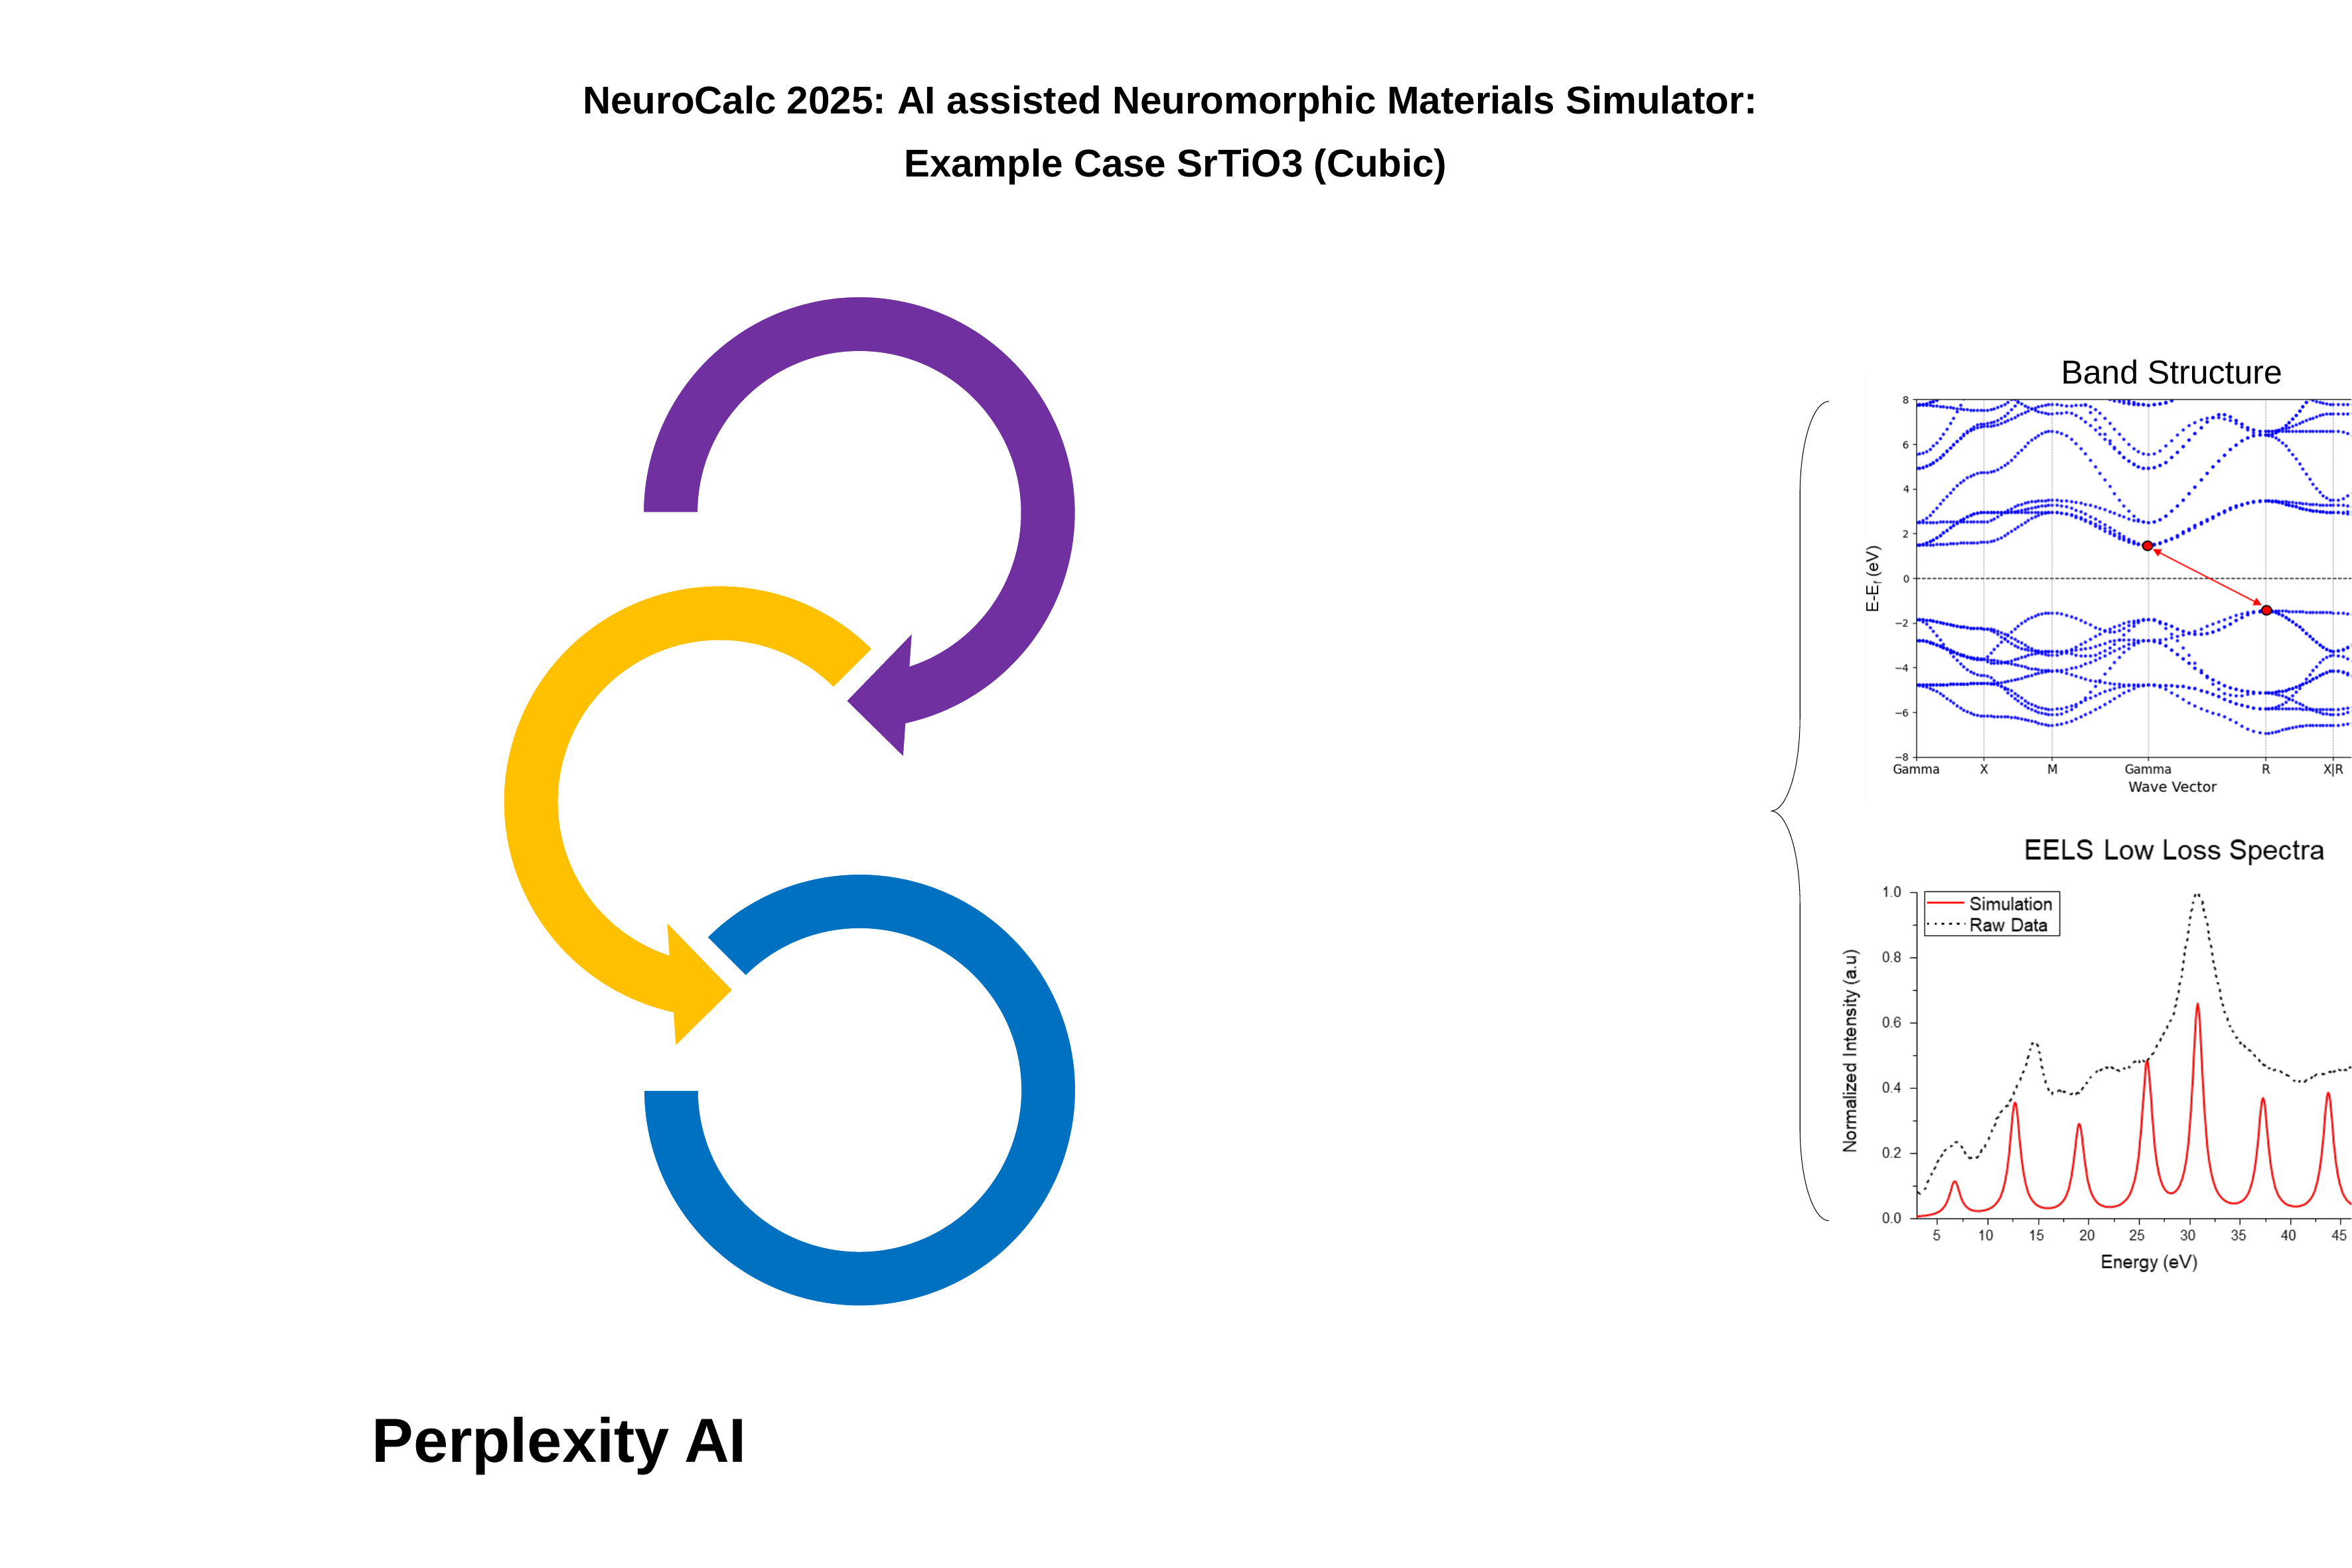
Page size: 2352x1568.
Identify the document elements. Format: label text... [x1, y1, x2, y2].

text_box NeuroCalc 2025: AI assisted Neuromorphic Materials Simulator: Example Case SrTiO3 (Cubic) [512, 70, 1840, 190]
text_box Perplexity AI [303, 1372, 816, 1512]
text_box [1771, 346, 2352, 1283]
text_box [5, 261, 1574, 1307]
